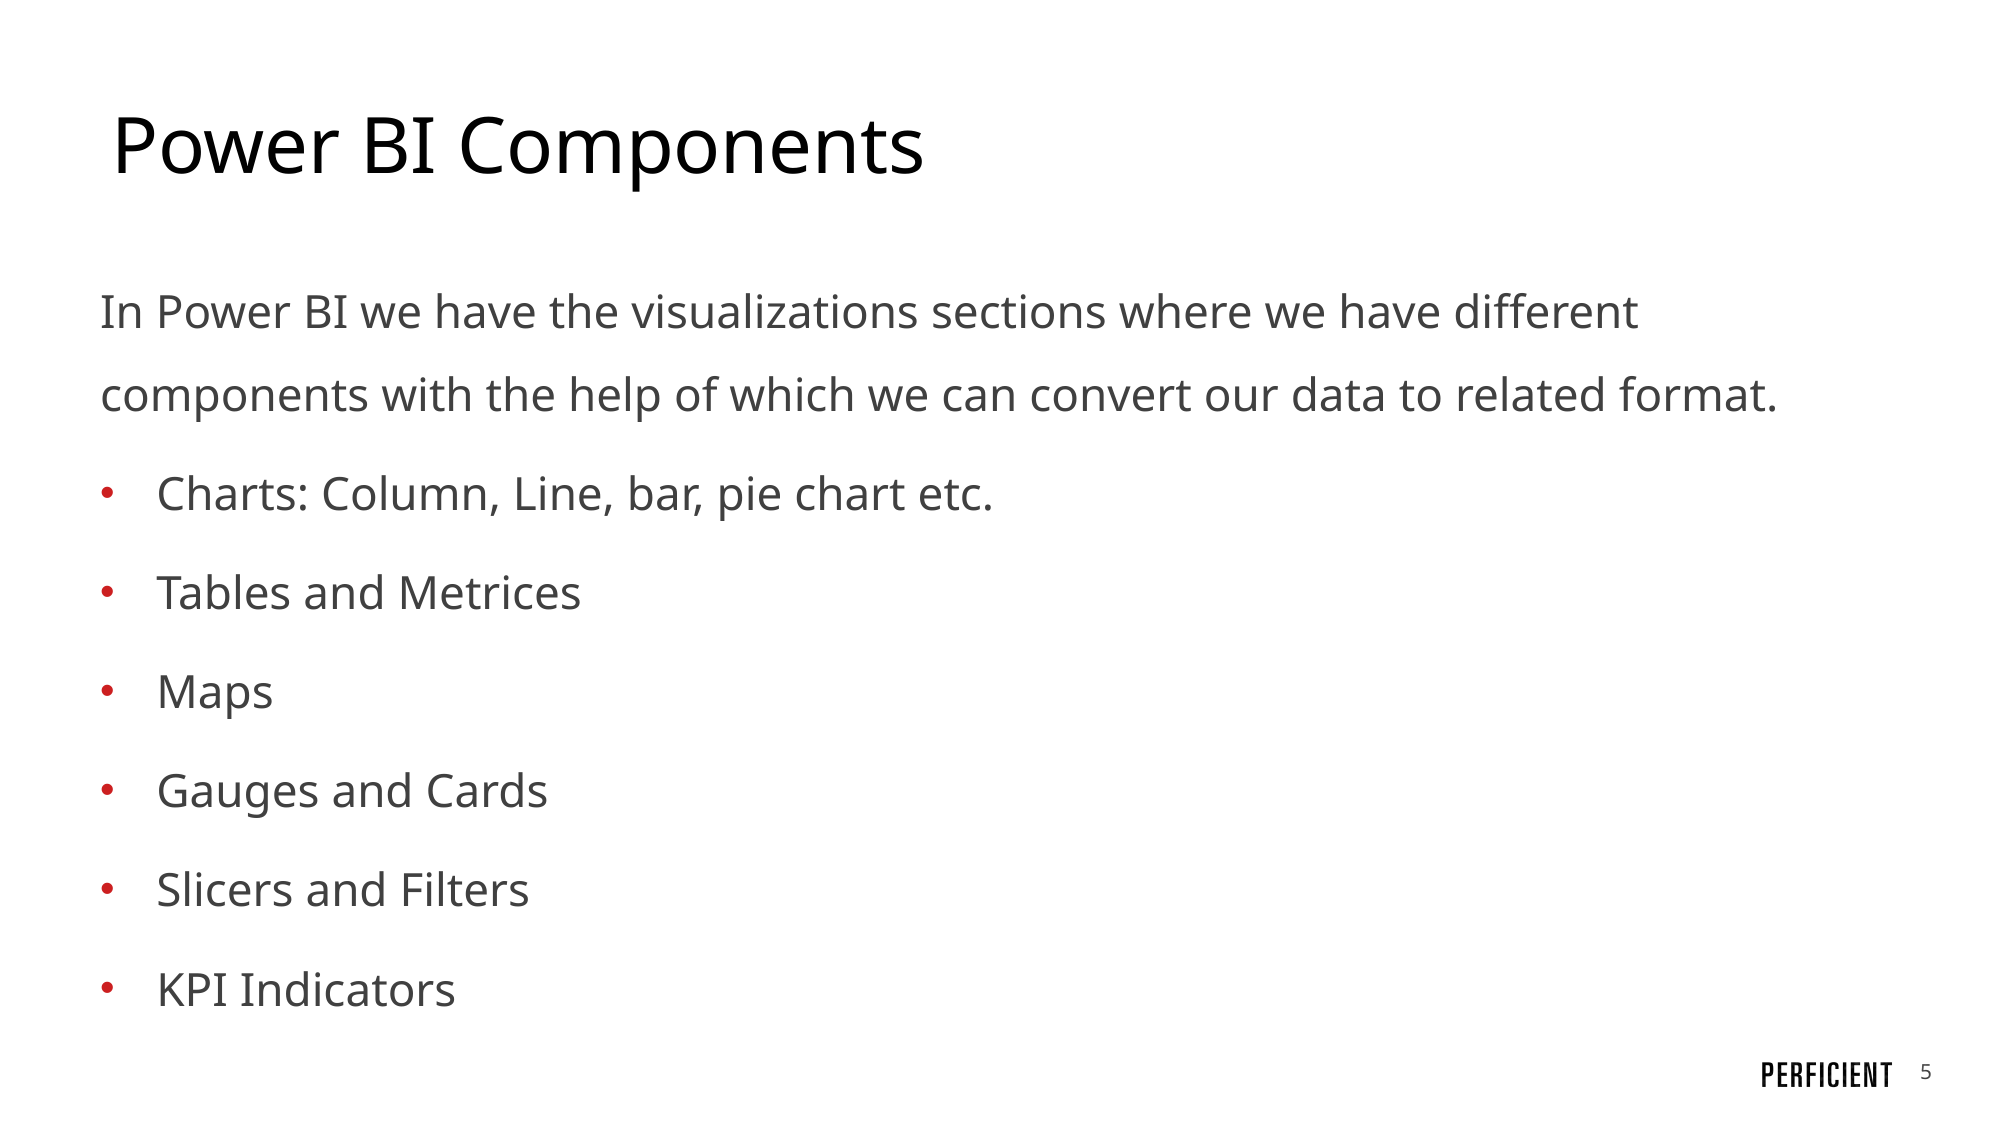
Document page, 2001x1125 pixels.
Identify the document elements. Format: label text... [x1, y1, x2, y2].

list In Power BI we have the visualizations sections where we have different components with the help of which we can convert our data to related format. Charts: Column, Line, bar, pie chart etc. Tables and Metrices Maps Gauges and Cards Slicers and Filters KPI Indicators [100, 255, 1796, 1013]
title Power BI Components [111, 105, 1855, 221]
picture [1743, 1045, 1911, 1104]
